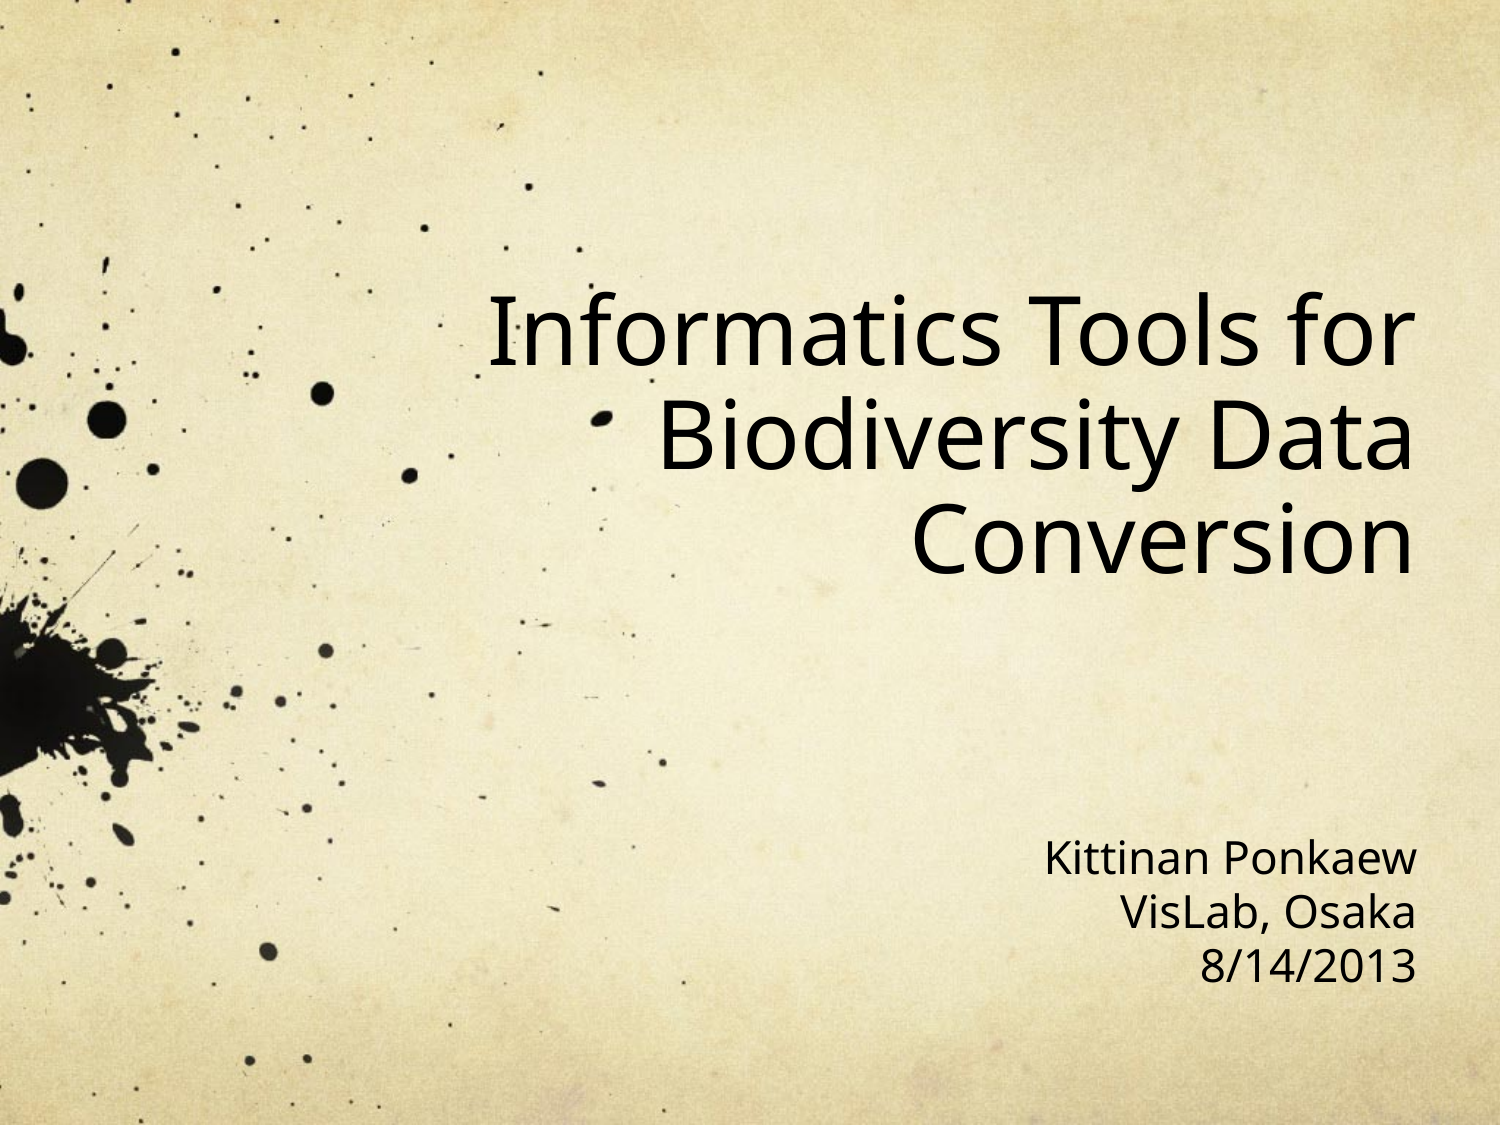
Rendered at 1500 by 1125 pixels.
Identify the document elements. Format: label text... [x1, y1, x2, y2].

title Informatics Tools for Biodiversity Data Conversion [257, 260, 1425, 594]
picture [0, 0, 1500, 1125]
subtitle Kittinan Ponkaew VisLab, Osaka 8/14/2013 [362, 829, 1425, 1023]
